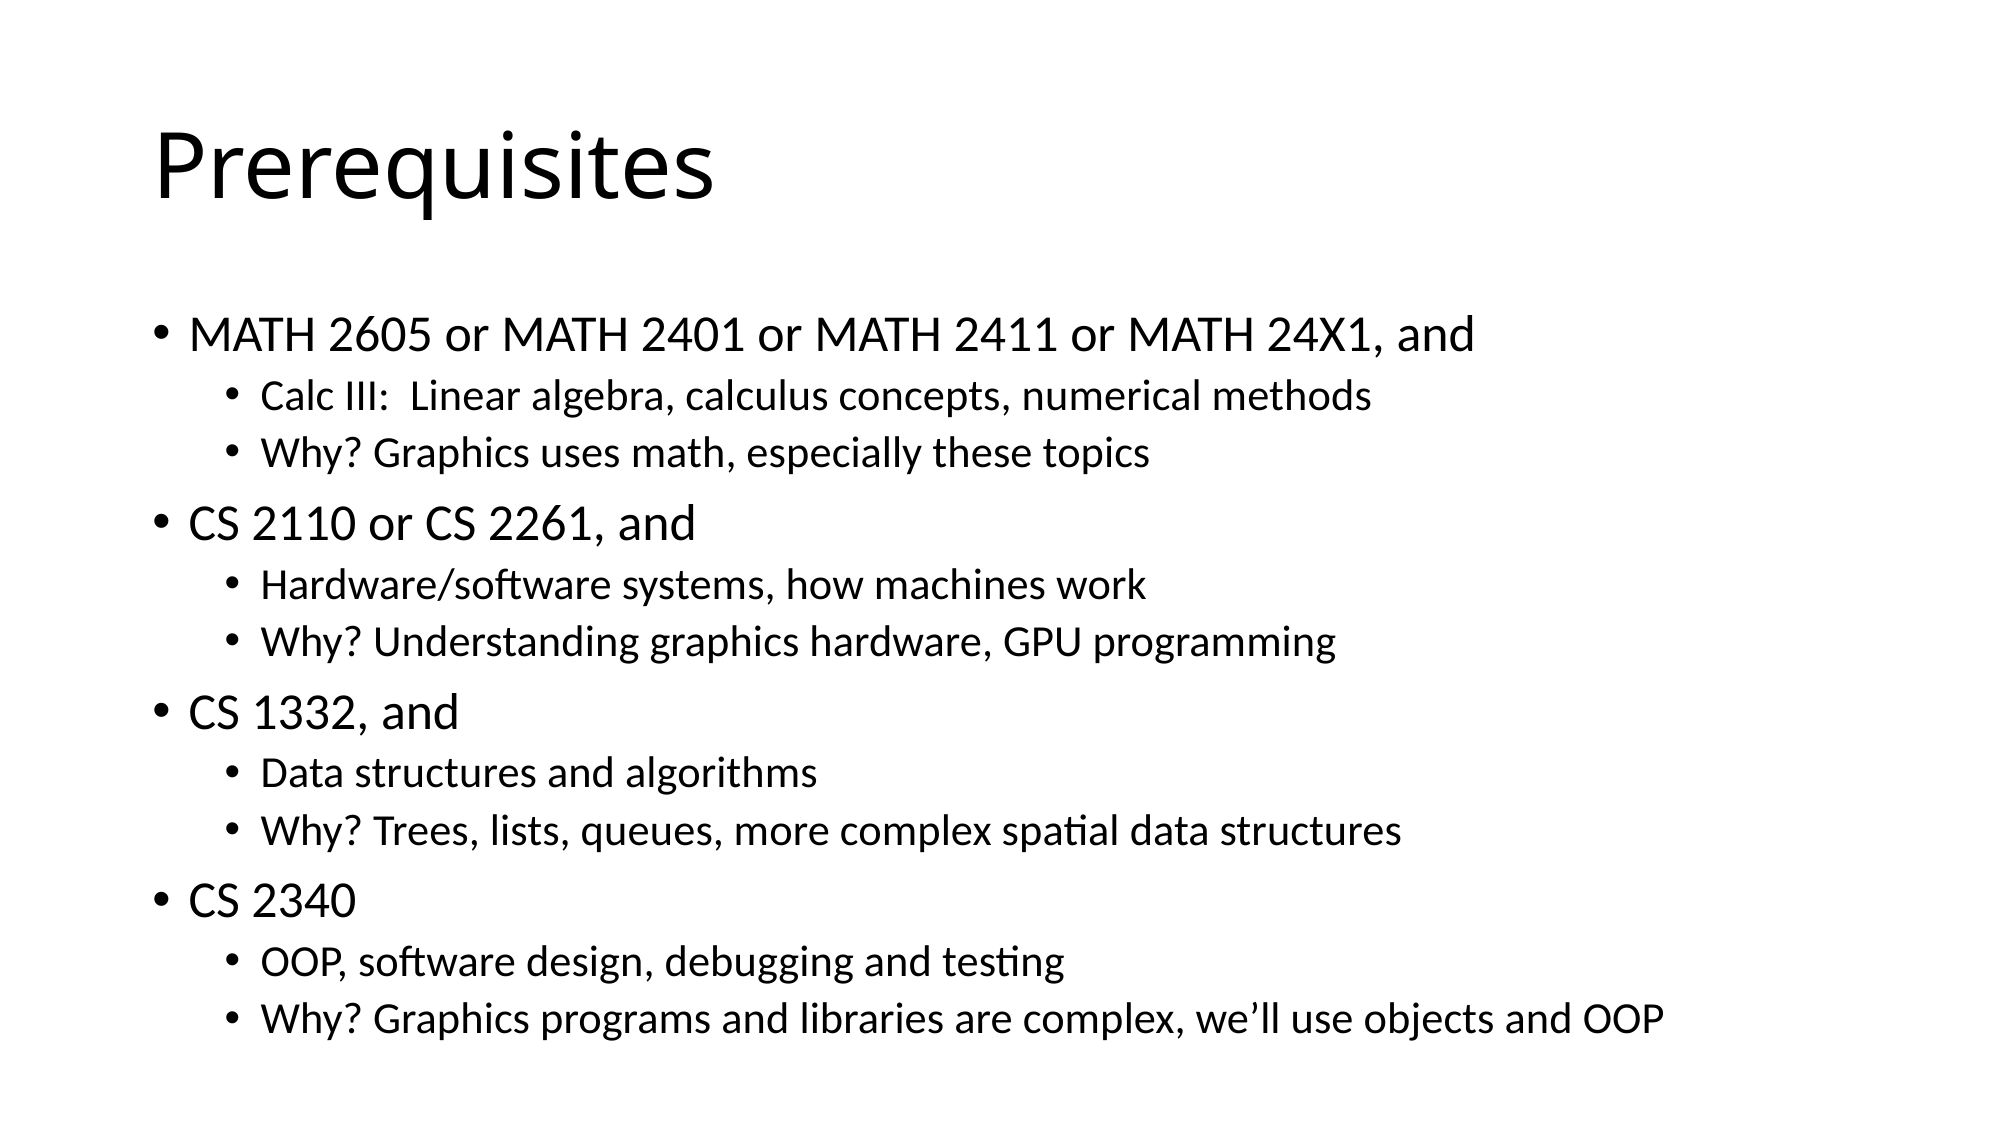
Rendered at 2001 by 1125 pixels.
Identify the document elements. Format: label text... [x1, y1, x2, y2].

list MATH 2605 or MATH 2401 or MATH 2411 or MATH 24X1, and Calc III: Linear algebra, calculus concepts, numerical methods Why? Graphics uses math, especially these topics CS 2110 or CS 2261, and Hardware/software systems, how machines work Why? Understanding graphics hardware, GPU programming CS 1332, and Data structures and algorithms Why? Trees, lists, queues, more complex spatial data structures CS 2340 OOP, software design, debugging and testing Why? Graphics programs and libraries are complex, we’ll use objects and OOP [137, 299, 1863, 1057]
title Prerequisites [137, 59, 1863, 278]
